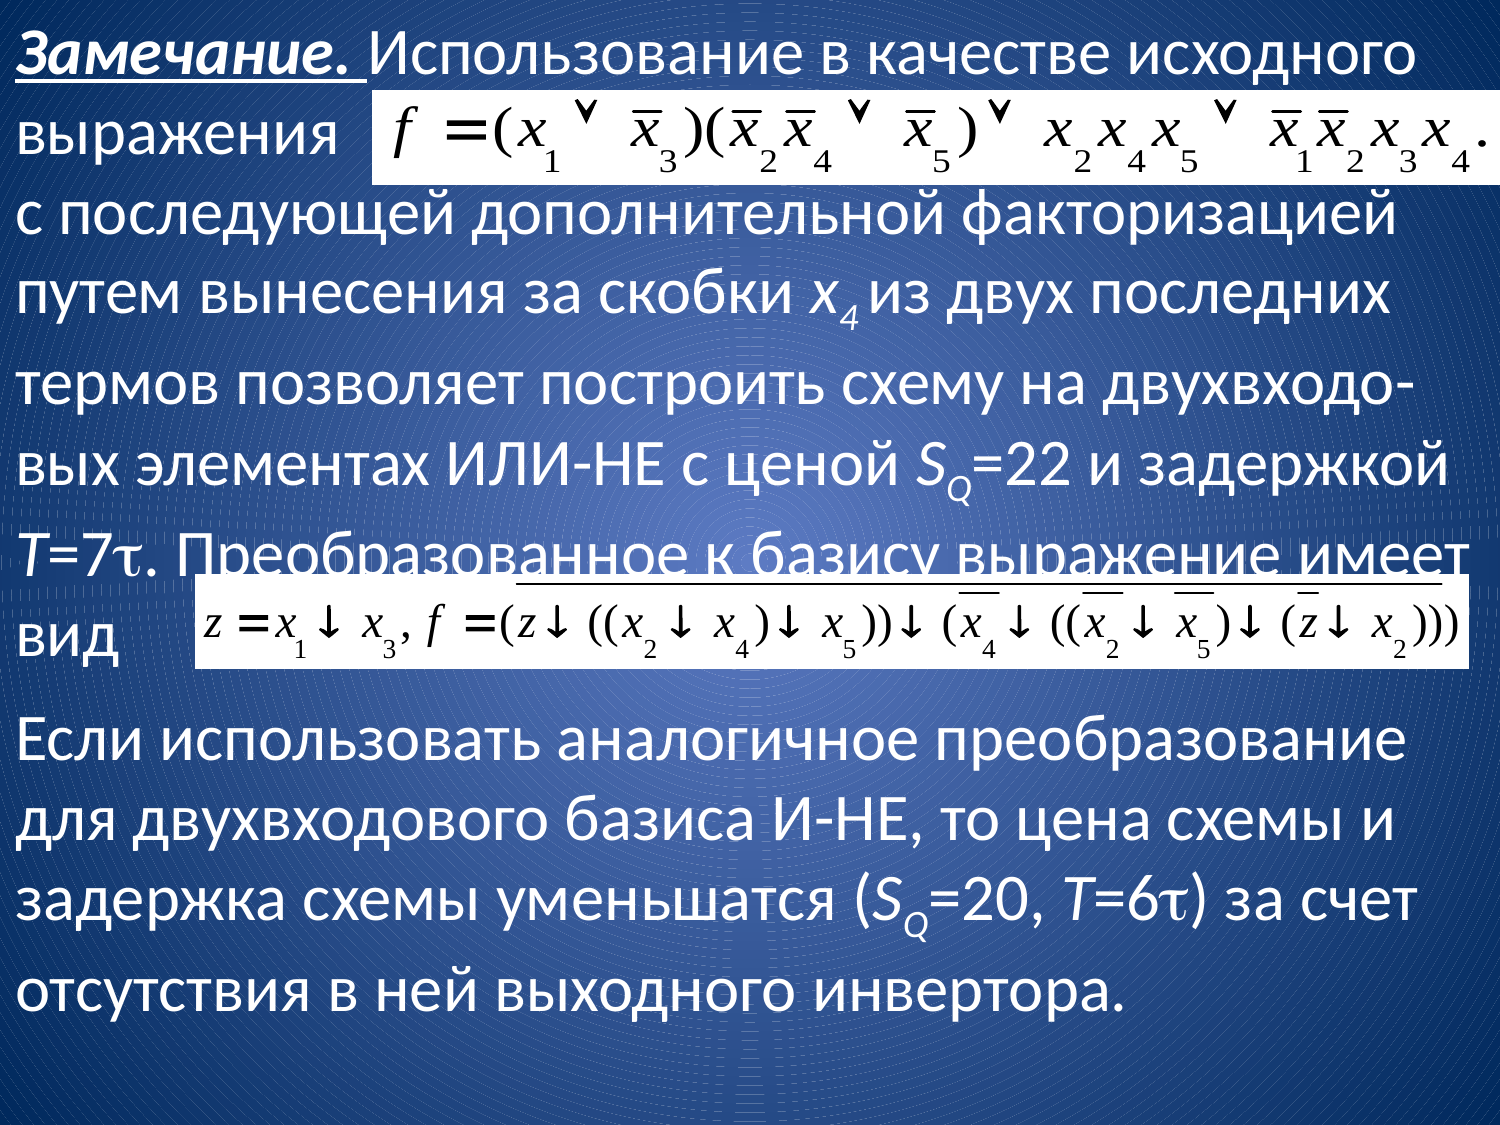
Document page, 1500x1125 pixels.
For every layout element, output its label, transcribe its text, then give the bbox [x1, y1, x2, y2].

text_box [194, 573, 1470, 669]
list Замечание. Использование в качестве исходного выражения с последующей дополнительной факторизацией путем вынесения за скобки x4 из двух последних термов позволяет построить схему на двухвходо-вых элементах ИЛИ-НЕ с ценой SQ=22 и задержкой Т=7. Преобразованное к базису выражение имеет вид Если использовать аналогичное преобразование для двухвходового базиса И-НЕ, то цена схемы и задержка схемы уменьшатся (SQ=20, Т=6) за счет отсутствия в ней выходного инвертора. [0, 1, 1500, 1083]
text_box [371, 89, 1500, 185]
